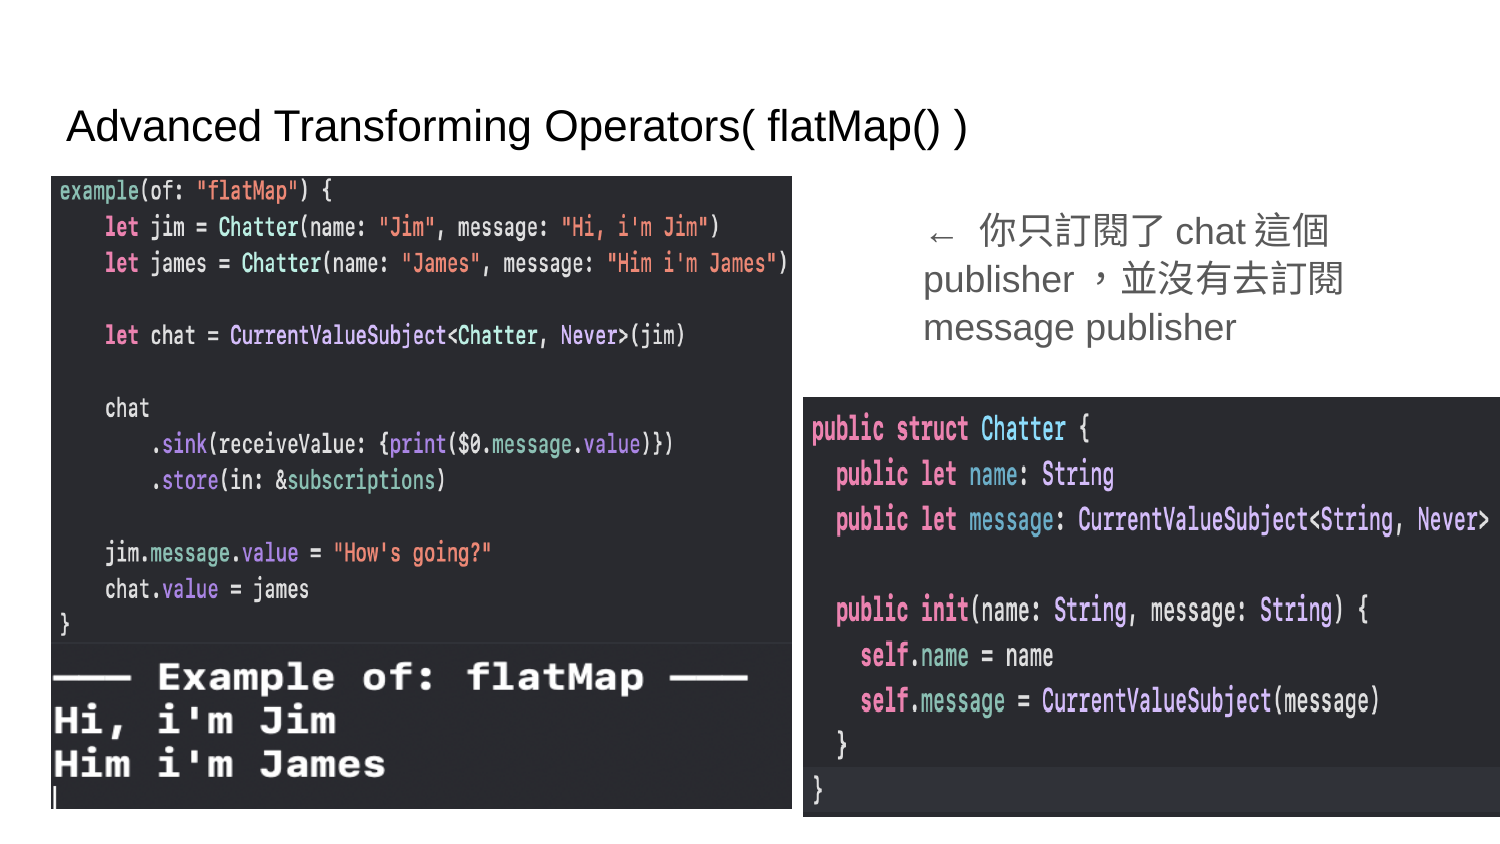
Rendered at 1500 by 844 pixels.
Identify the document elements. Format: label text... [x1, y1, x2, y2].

picture [803, 397, 1500, 817]
picture [50, 176, 792, 809]
list ← 你只訂閱了chat這個publisher，並沒有去訂閱message publisher [908, 189, 1449, 396]
title Advanced Transforming Operators( flatMap() ) [51, 72, 1449, 167]
